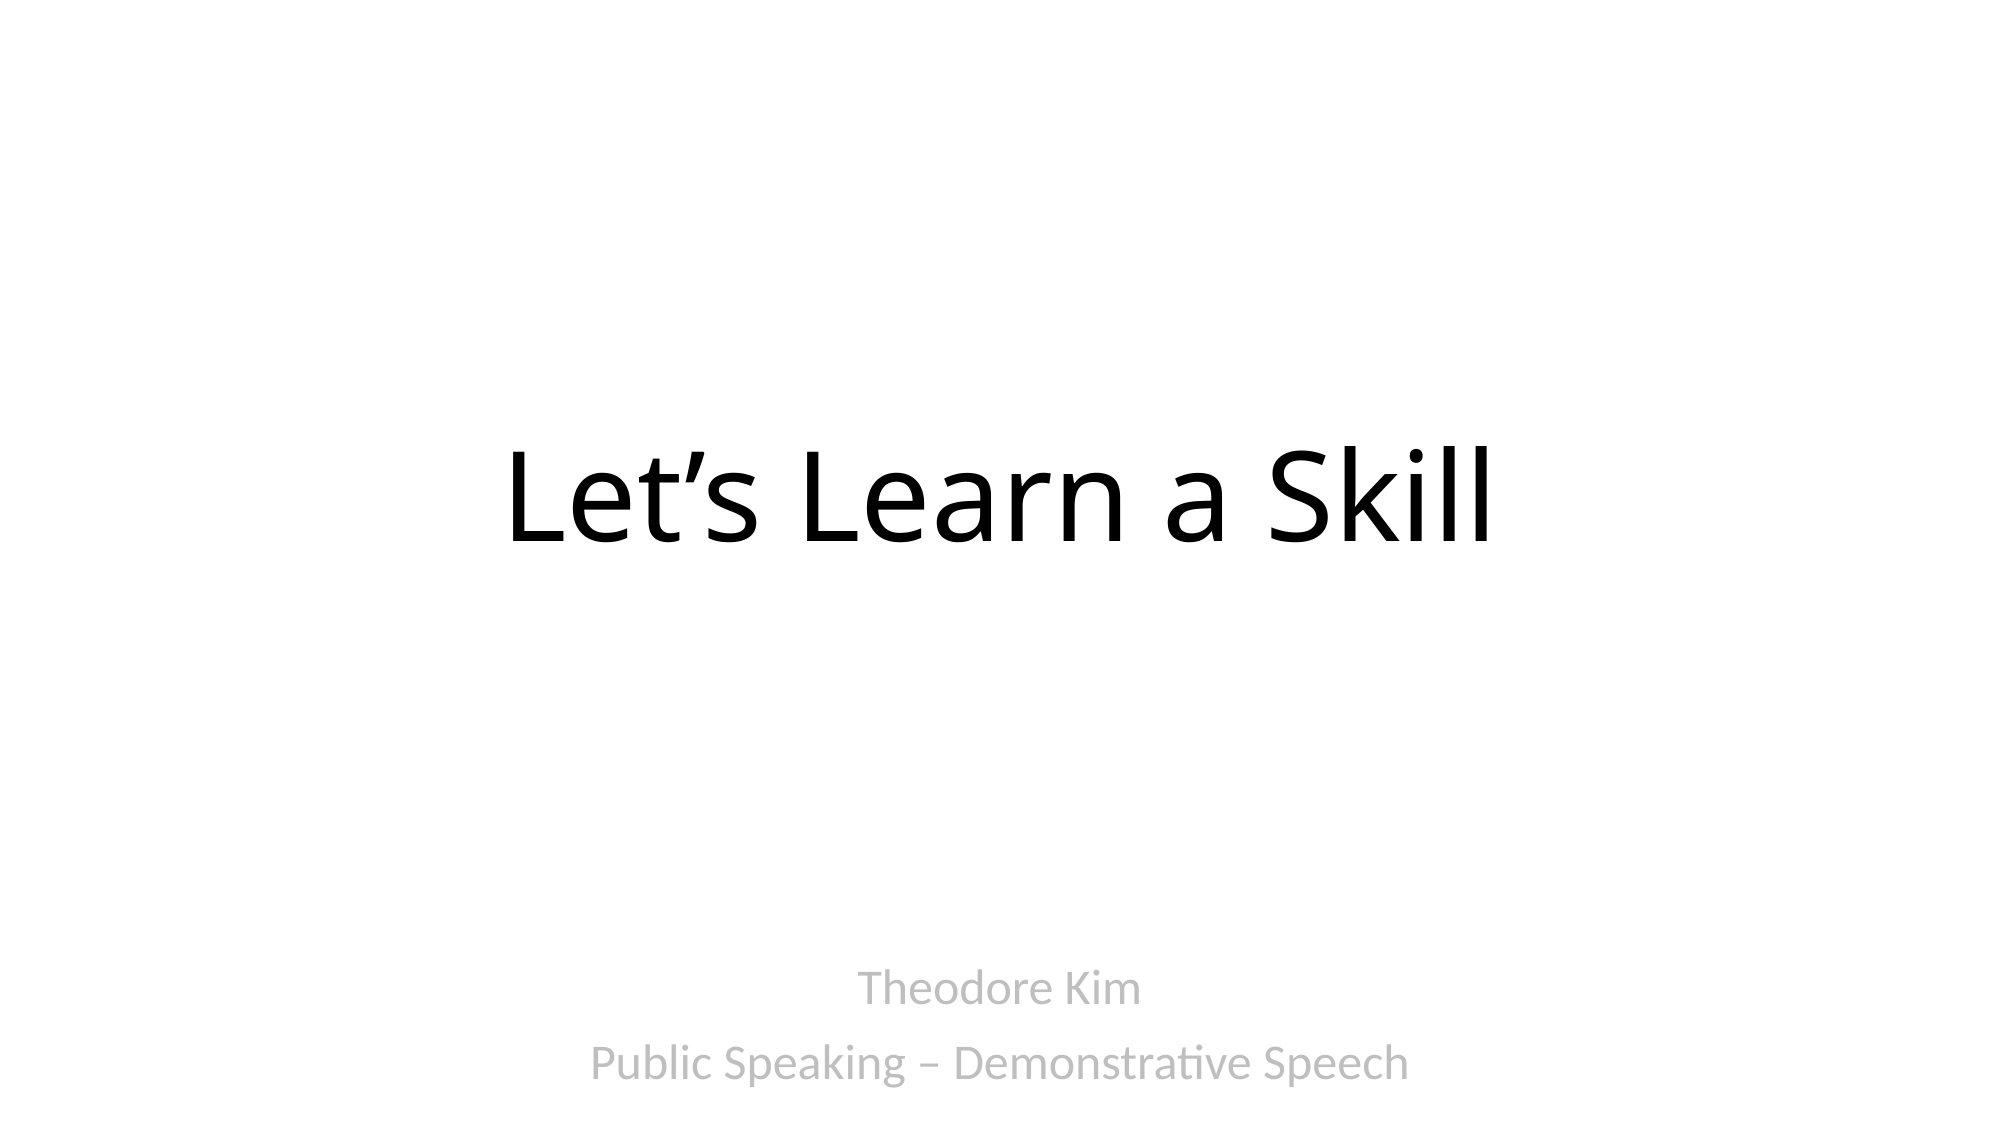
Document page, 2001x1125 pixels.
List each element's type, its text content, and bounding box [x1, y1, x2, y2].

title Let’s Learn a Skill [249, 184, 1750, 576]
text_box Theodore Kim Public Speaking – Demonstrative Speech [0, 953, 2000, 1125]
